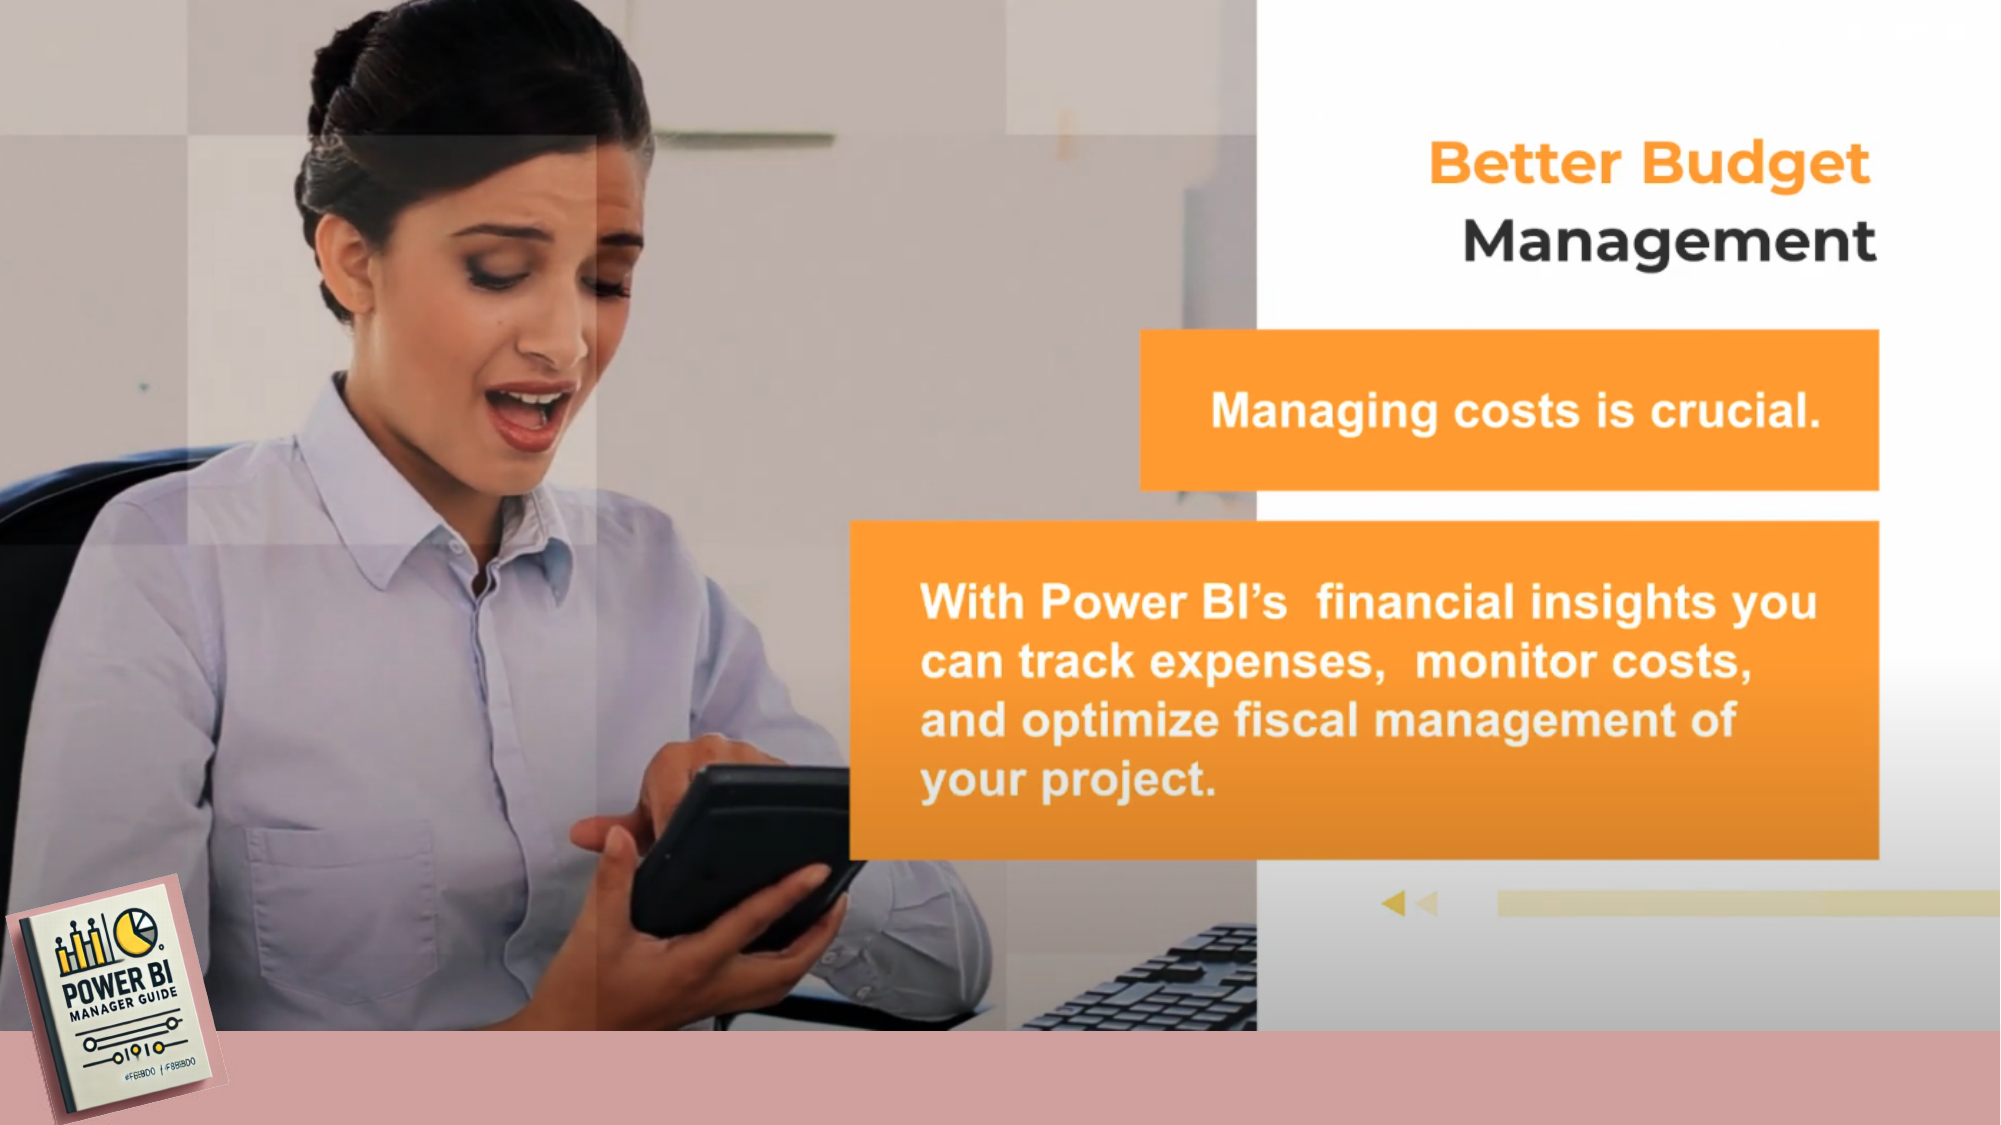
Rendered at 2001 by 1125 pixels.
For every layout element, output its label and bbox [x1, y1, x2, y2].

text_box [0, 0, 2000, 1108]
picture [0, 0, 2001, 1125]
